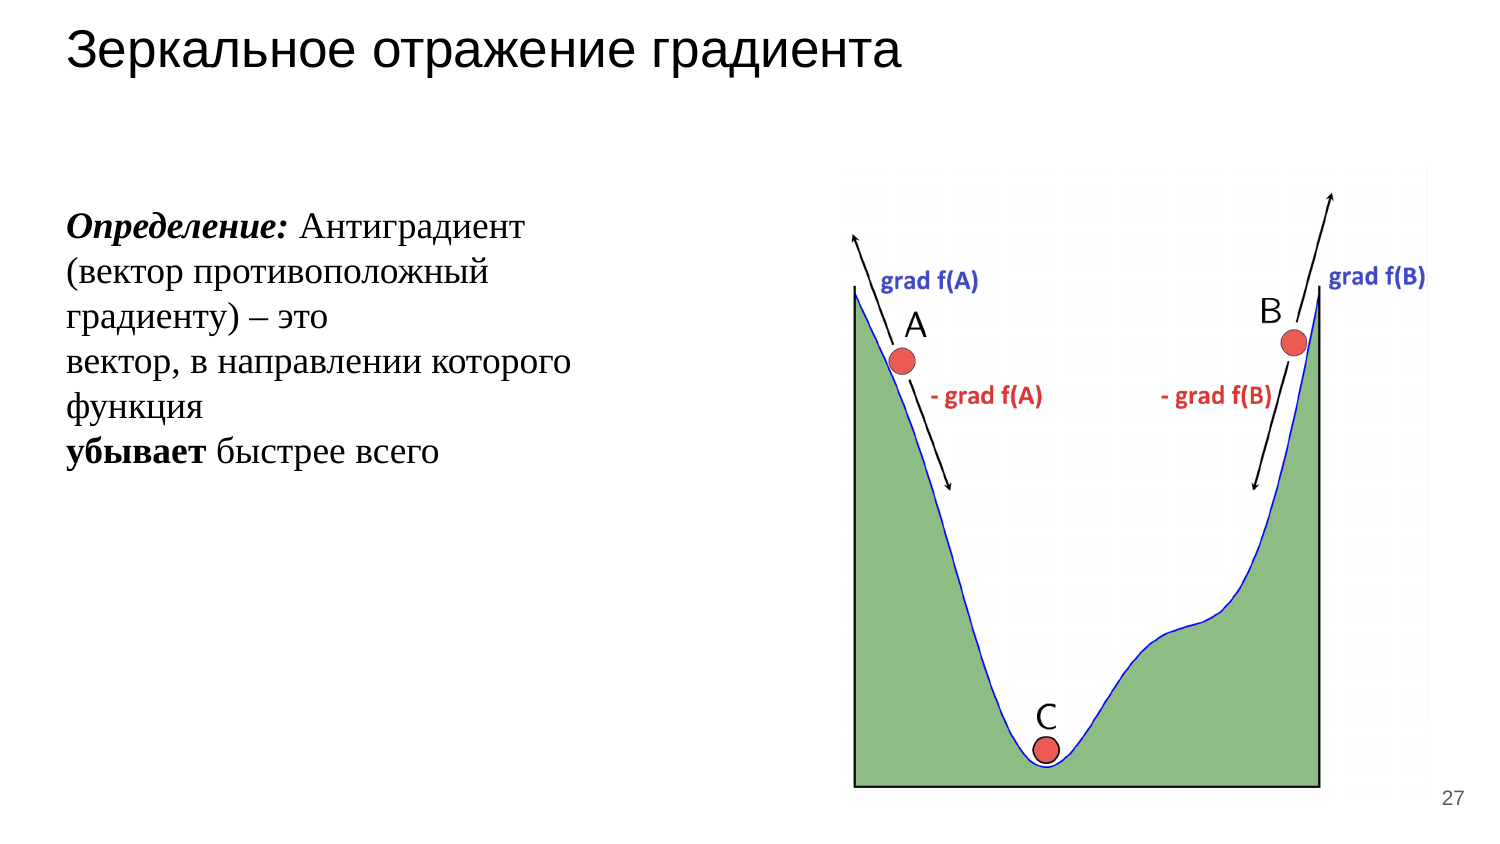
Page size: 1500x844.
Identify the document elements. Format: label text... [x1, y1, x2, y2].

text_box Определение: Антиградиент (вектор противоположный градиенту) – это вектор, в направлении которого функция убывает быстрее всего [51, 186, 647, 487]
title Зеркальное отражение градиента [51, 0, 1449, 94]
slide_number ‹#› [1389, 764, 1480, 830]
picture [831, 166, 1428, 794]
